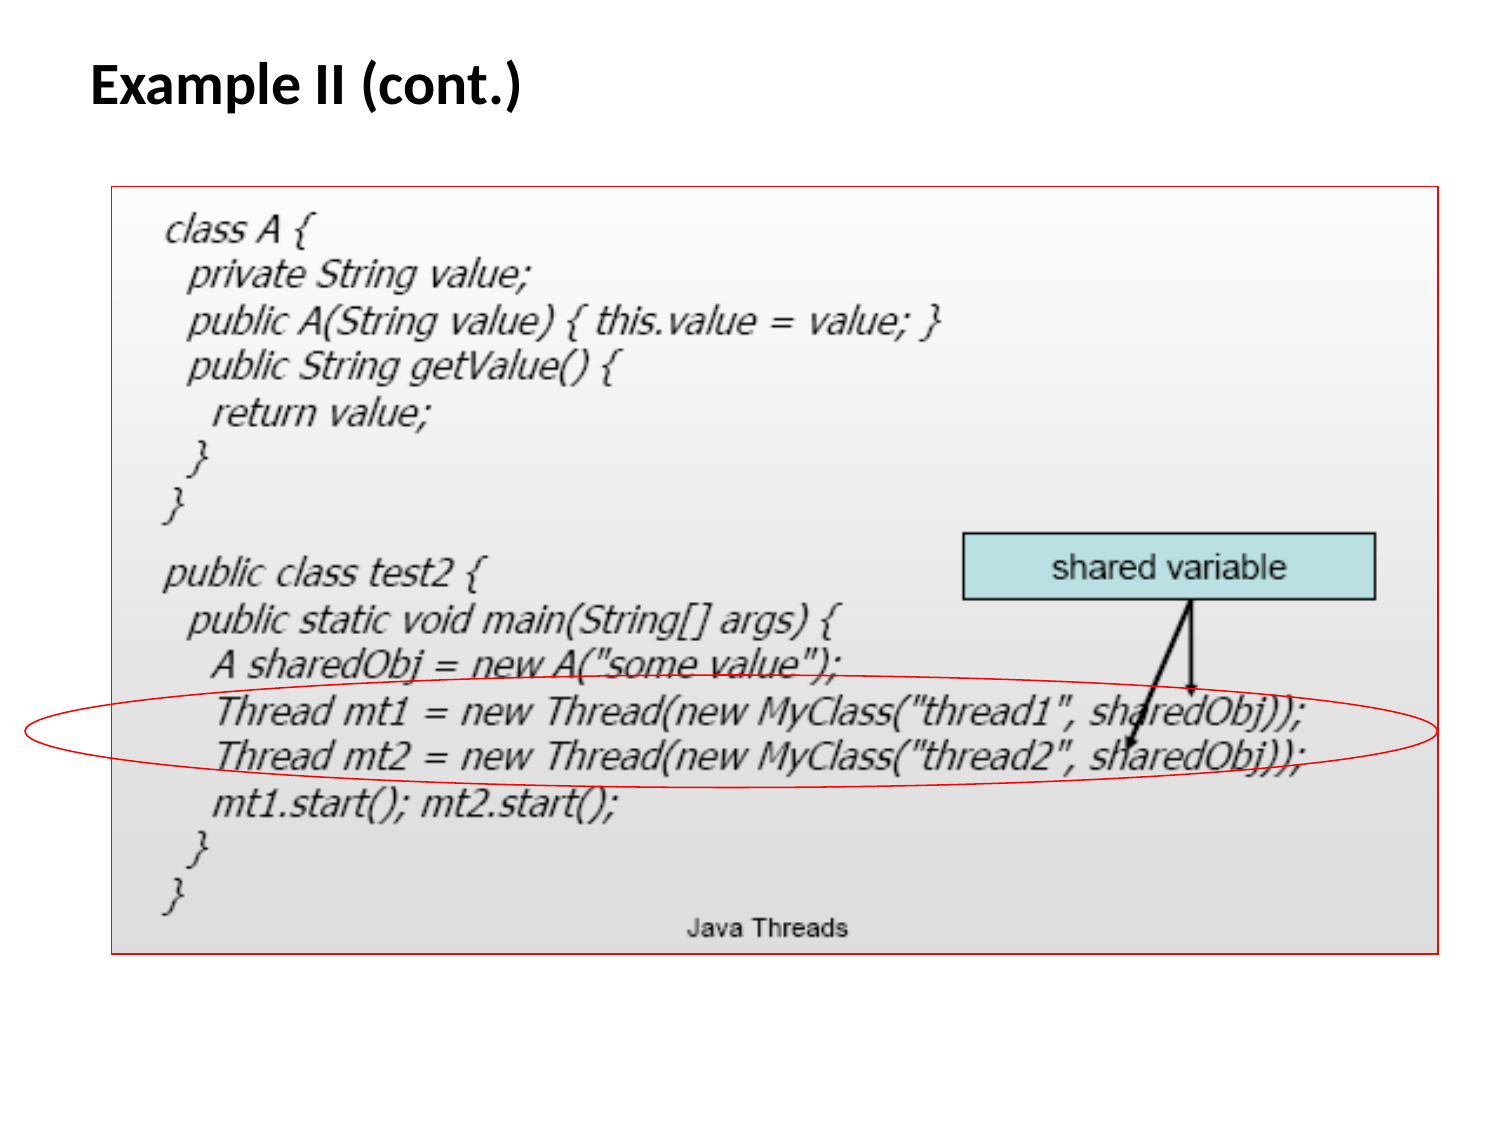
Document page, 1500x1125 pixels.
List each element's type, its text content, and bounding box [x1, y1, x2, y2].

title Example II (cont.) [75, 45, 1425, 125]
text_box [24, 187, 1438, 954]
